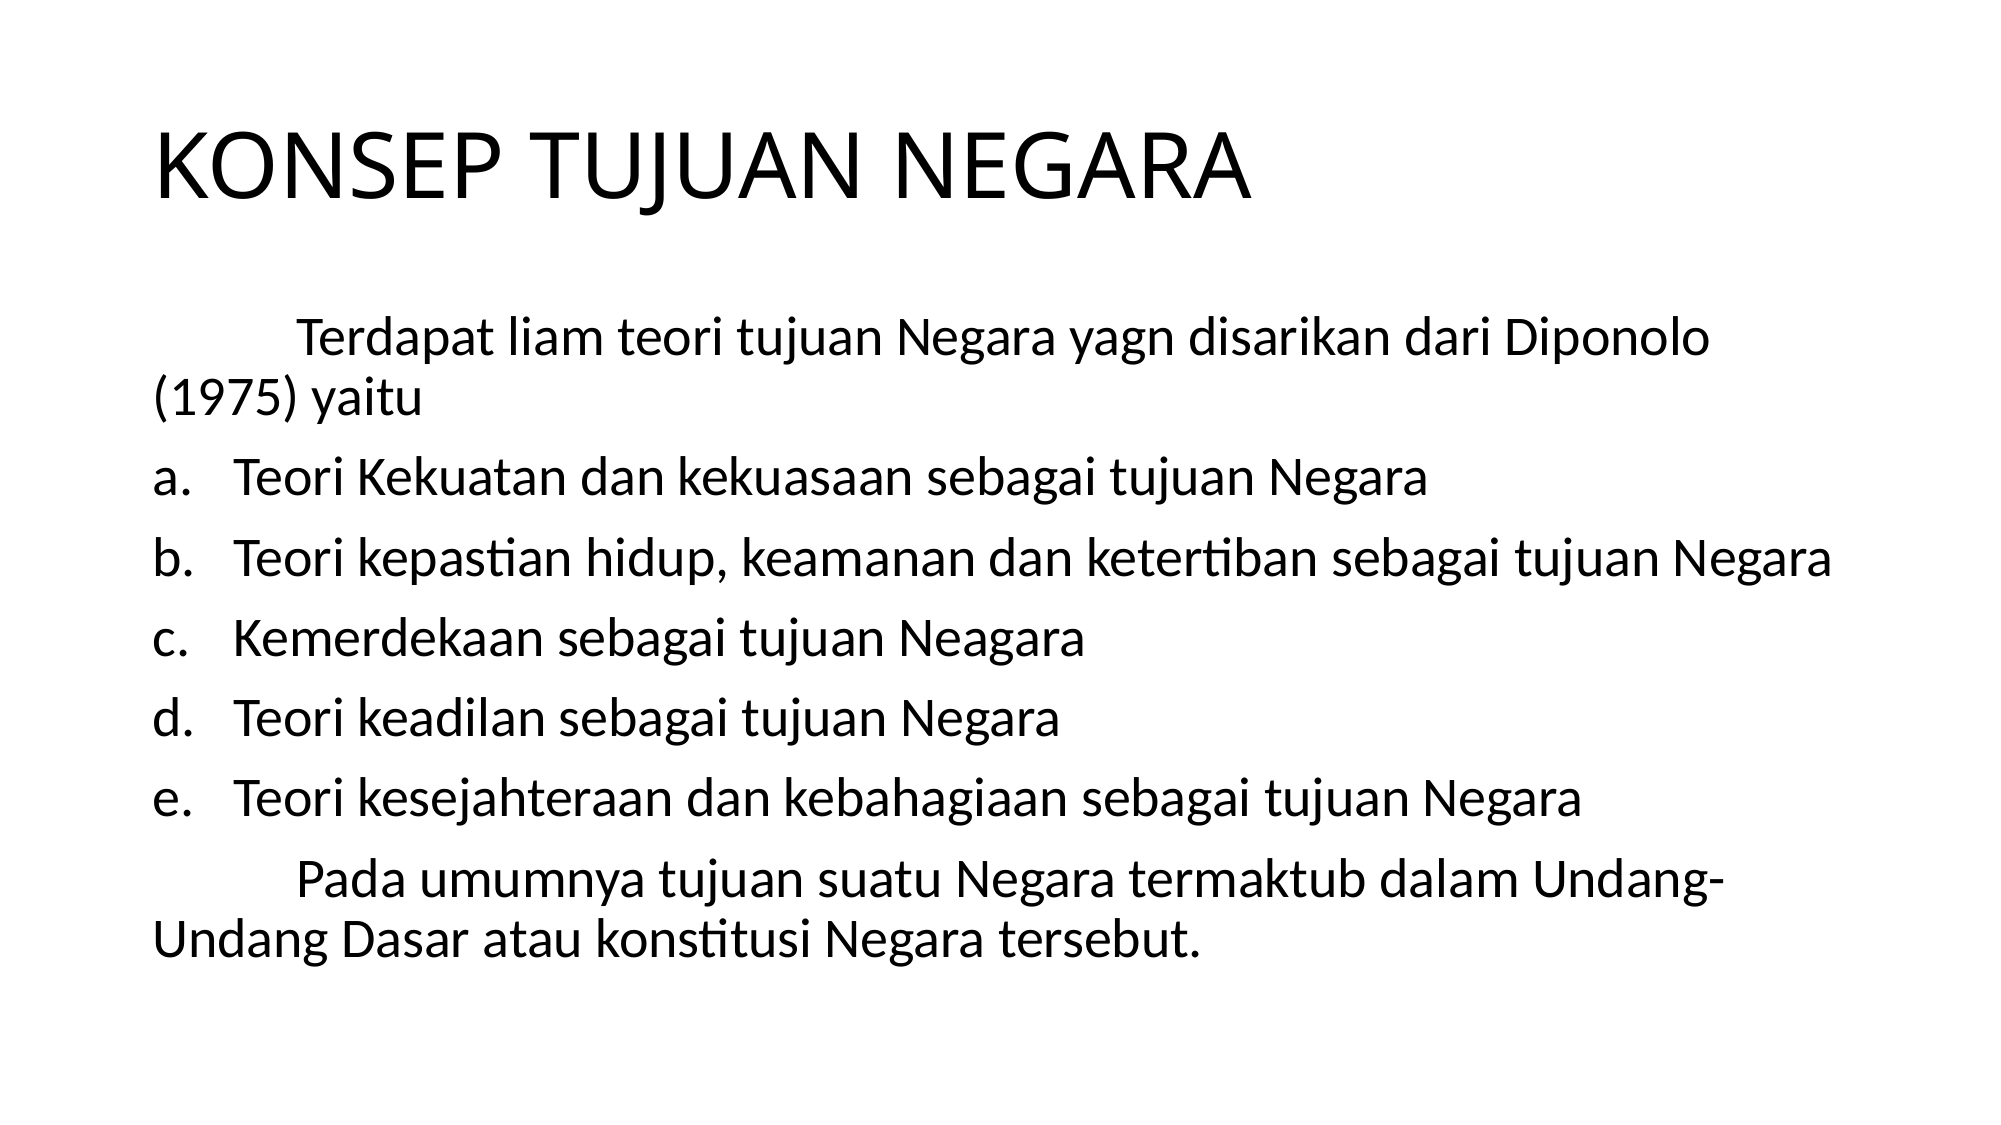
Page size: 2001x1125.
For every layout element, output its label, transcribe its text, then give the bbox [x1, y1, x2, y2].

list Terdapat liam teori tujuan Negara yagn disarikan dari Diponolo (1975) yaitu Teori Kekuatan dan kekuasaan sebagai tujuan Negara Teori kepastian hidup, keamanan dan ketertiban sebagai tujuan Negara Kemerdekaan sebagai tujuan Neagara Teori keadilan sebagai tujuan Negara Teori kesejahteraan dan kebahagiaan sebagai tujuan Negara Pada umumnya tujuan suatu Negara termaktub dalam Undang-Undang Dasar atau konstitusi Negara tersebut. [137, 299, 1863, 1014]
title KONSEP TUJUAN NEGARA [137, 59, 1863, 278]
